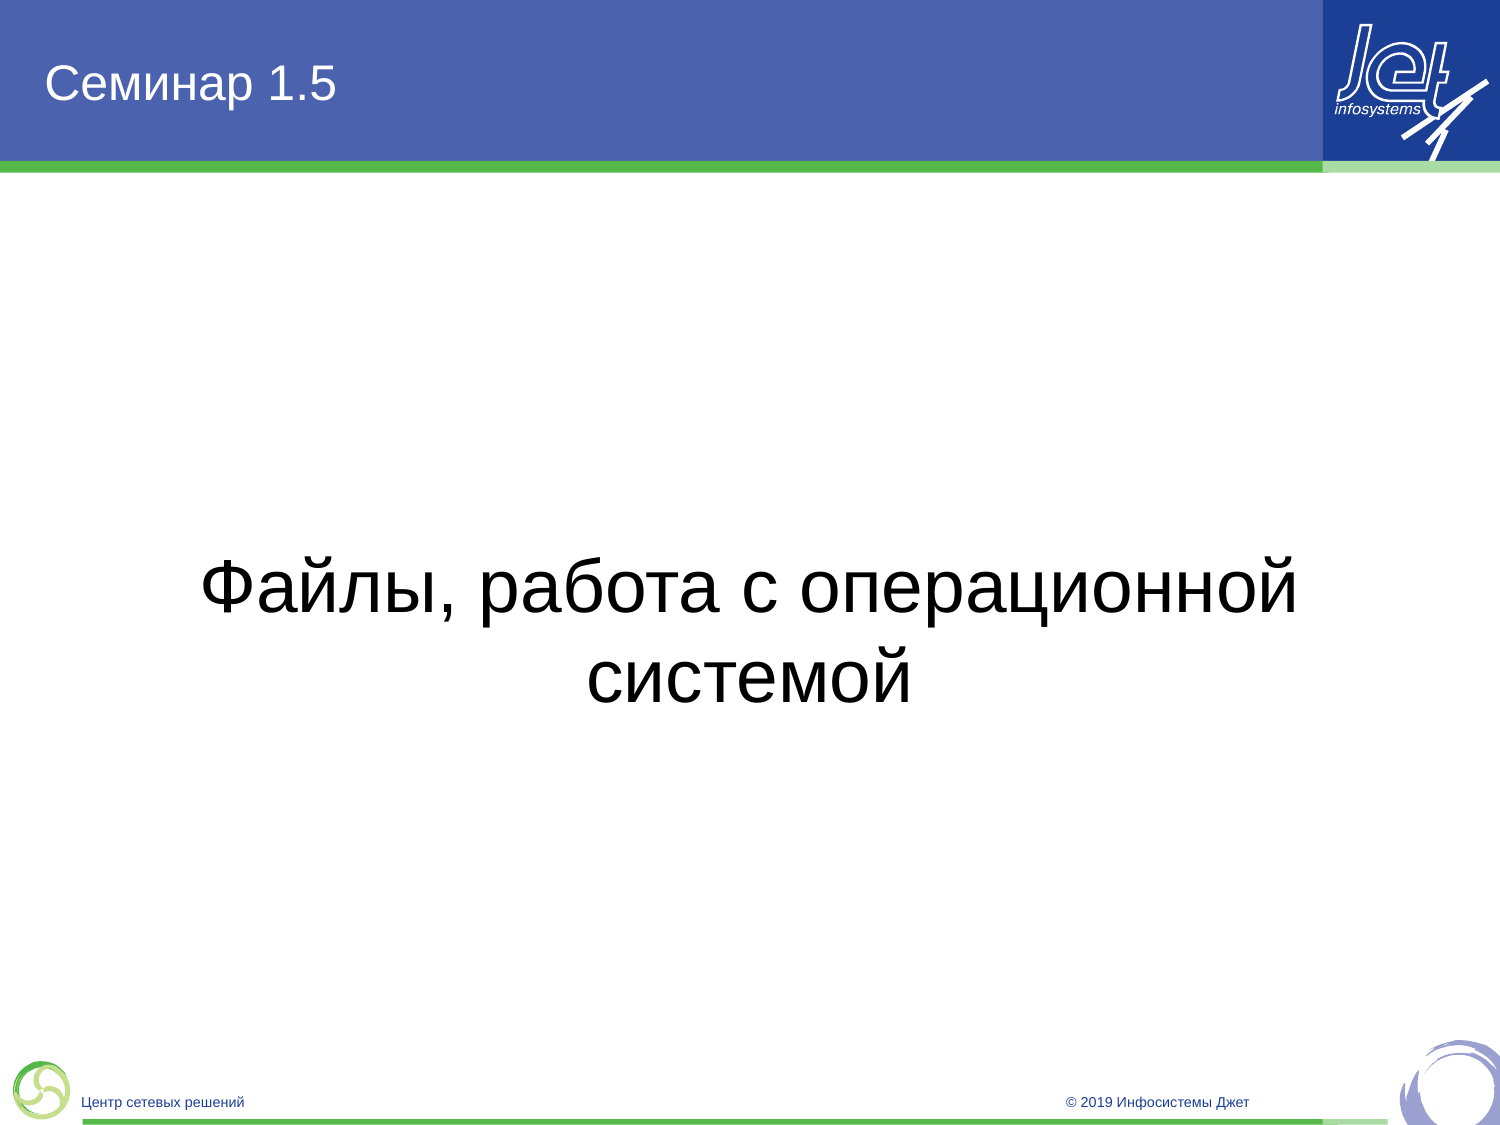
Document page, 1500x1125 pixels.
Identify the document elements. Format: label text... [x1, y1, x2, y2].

title Семинар 1.5 [29, 21, 1294, 140]
list Файлы, работа с операционной системой [75, 196, 1425, 1059]
